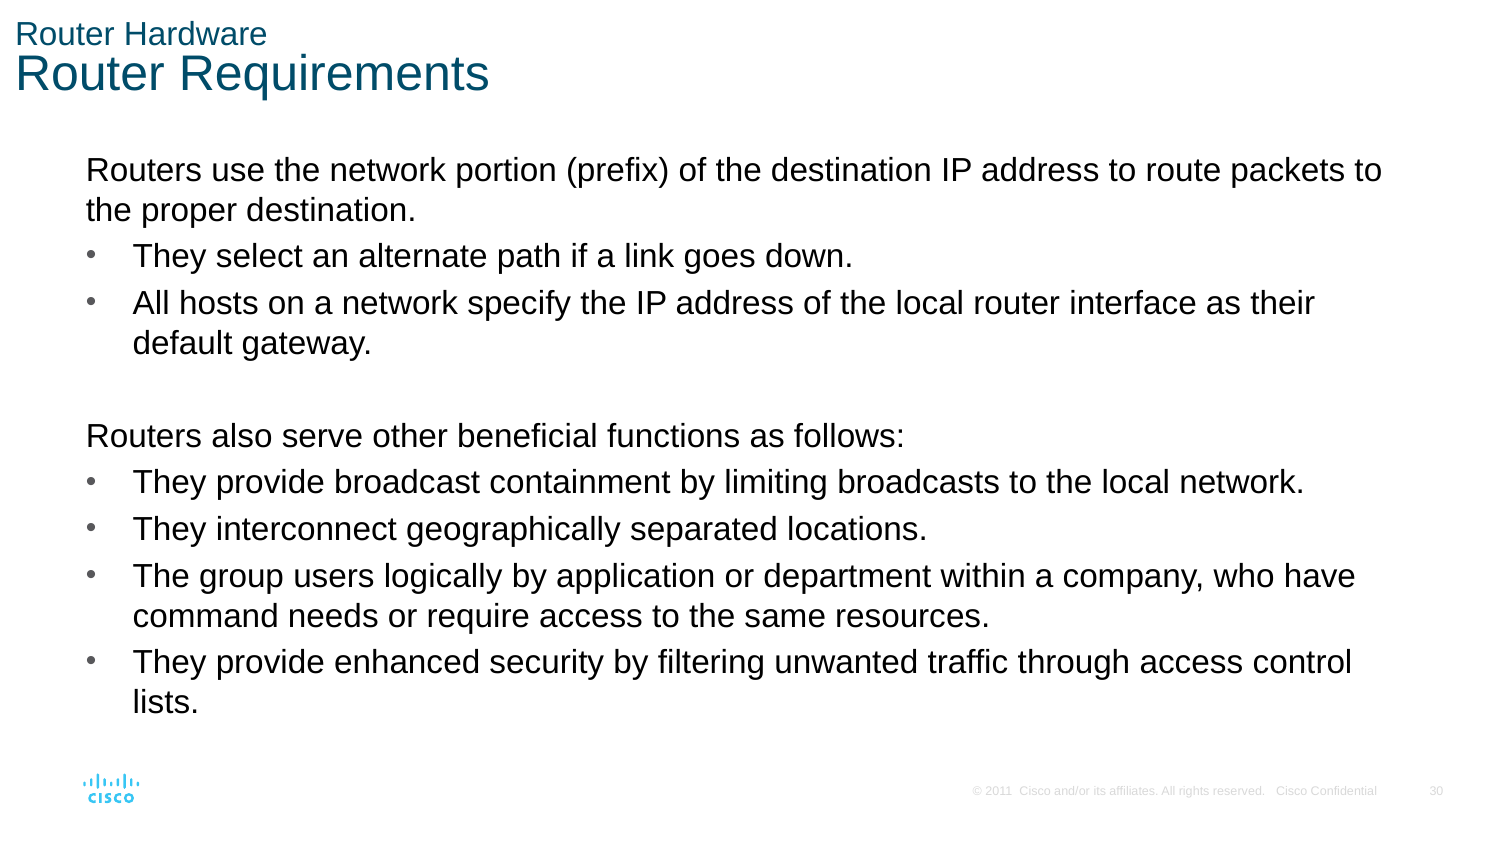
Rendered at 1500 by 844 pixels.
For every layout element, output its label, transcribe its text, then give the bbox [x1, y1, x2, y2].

title Router Hardware Router Requirements [0, 0, 1369, 121]
list Routers use the network portion (prefix) of the destination IP address to route packets to the proper destination. They select an alternate path if a link goes down. All hosts on a network specify the IP address of the local router interface as their default gateway. Routers also serve other beneficial functions as follows: They provide broadcast containment by limiting broadcasts to the local network. They interconnect geographically separated locations. The group users logically by application or department within a company, who have command needs or require access to the same resources. They provide enhanced security by filtering unwanted traffic through access control lists. [70, 140, 1430, 645]
